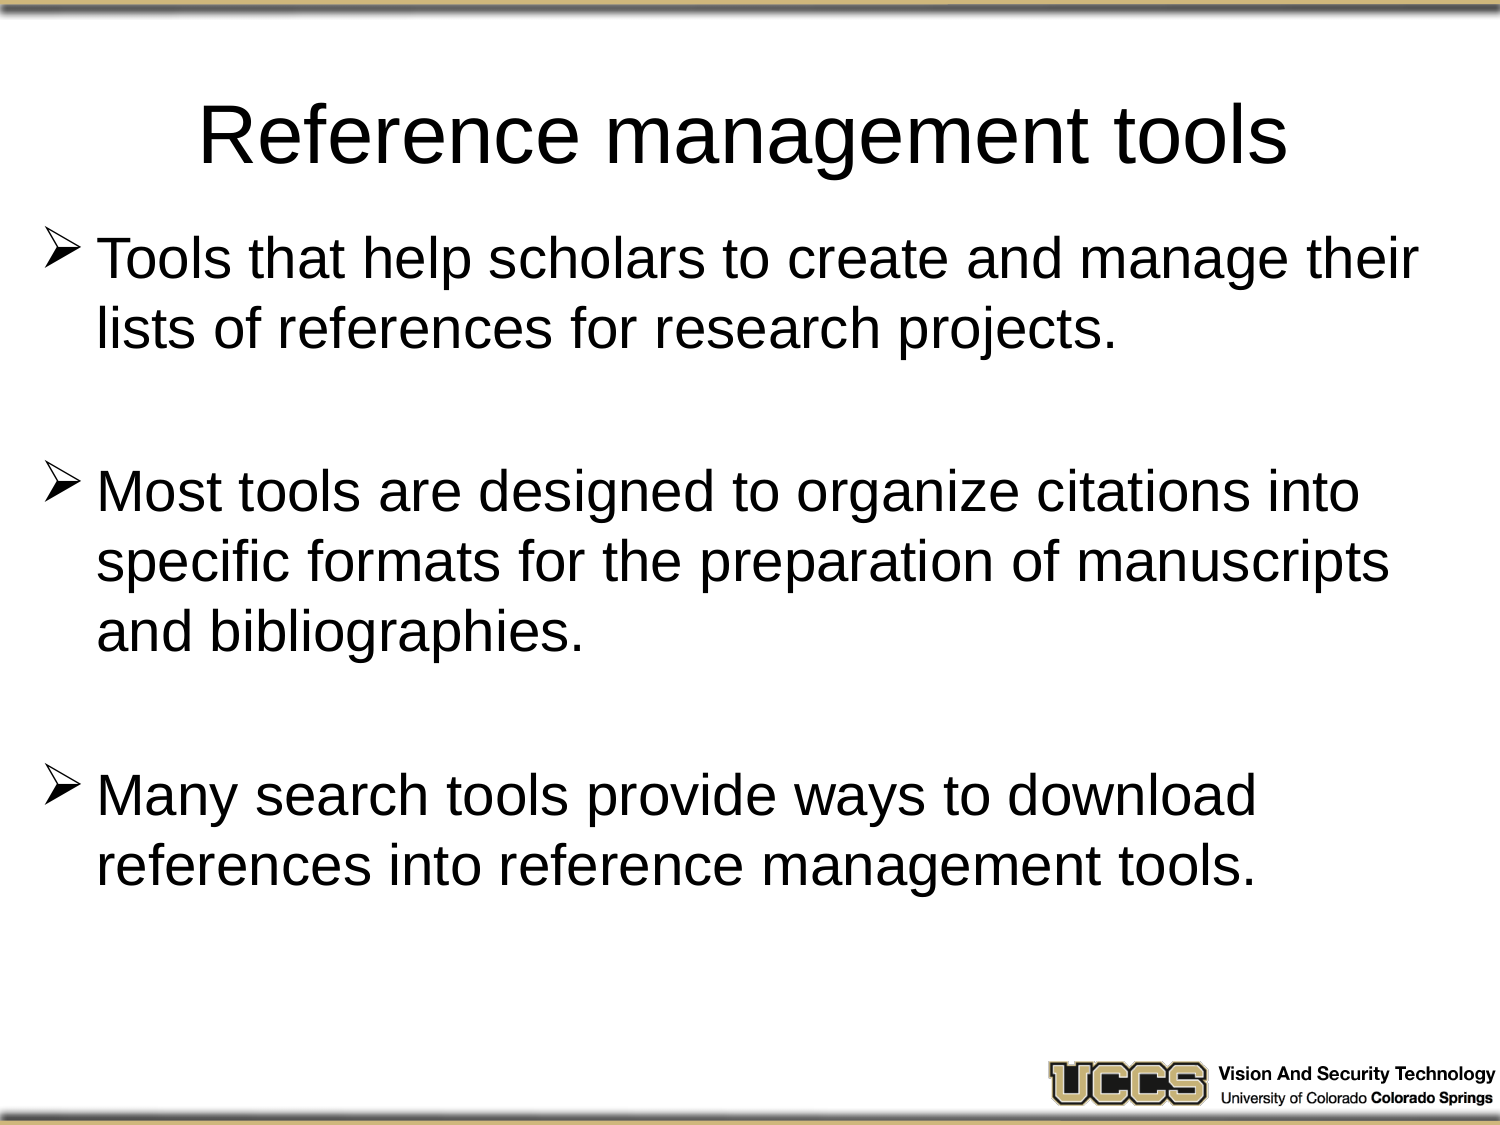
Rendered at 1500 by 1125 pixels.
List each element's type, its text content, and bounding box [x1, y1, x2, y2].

title Reference management tools [24, 37, 1463, 188]
picture [1039, 1053, 1500, 1116]
list Tools that help scholars to create and manage their lists of references for research projects. Most tools are designed to organize citations into specific formats for the preparation of manuscripts and bibliographies. Many search tools provide ways to download references into reference management tools. [24, 212, 1463, 1054]
